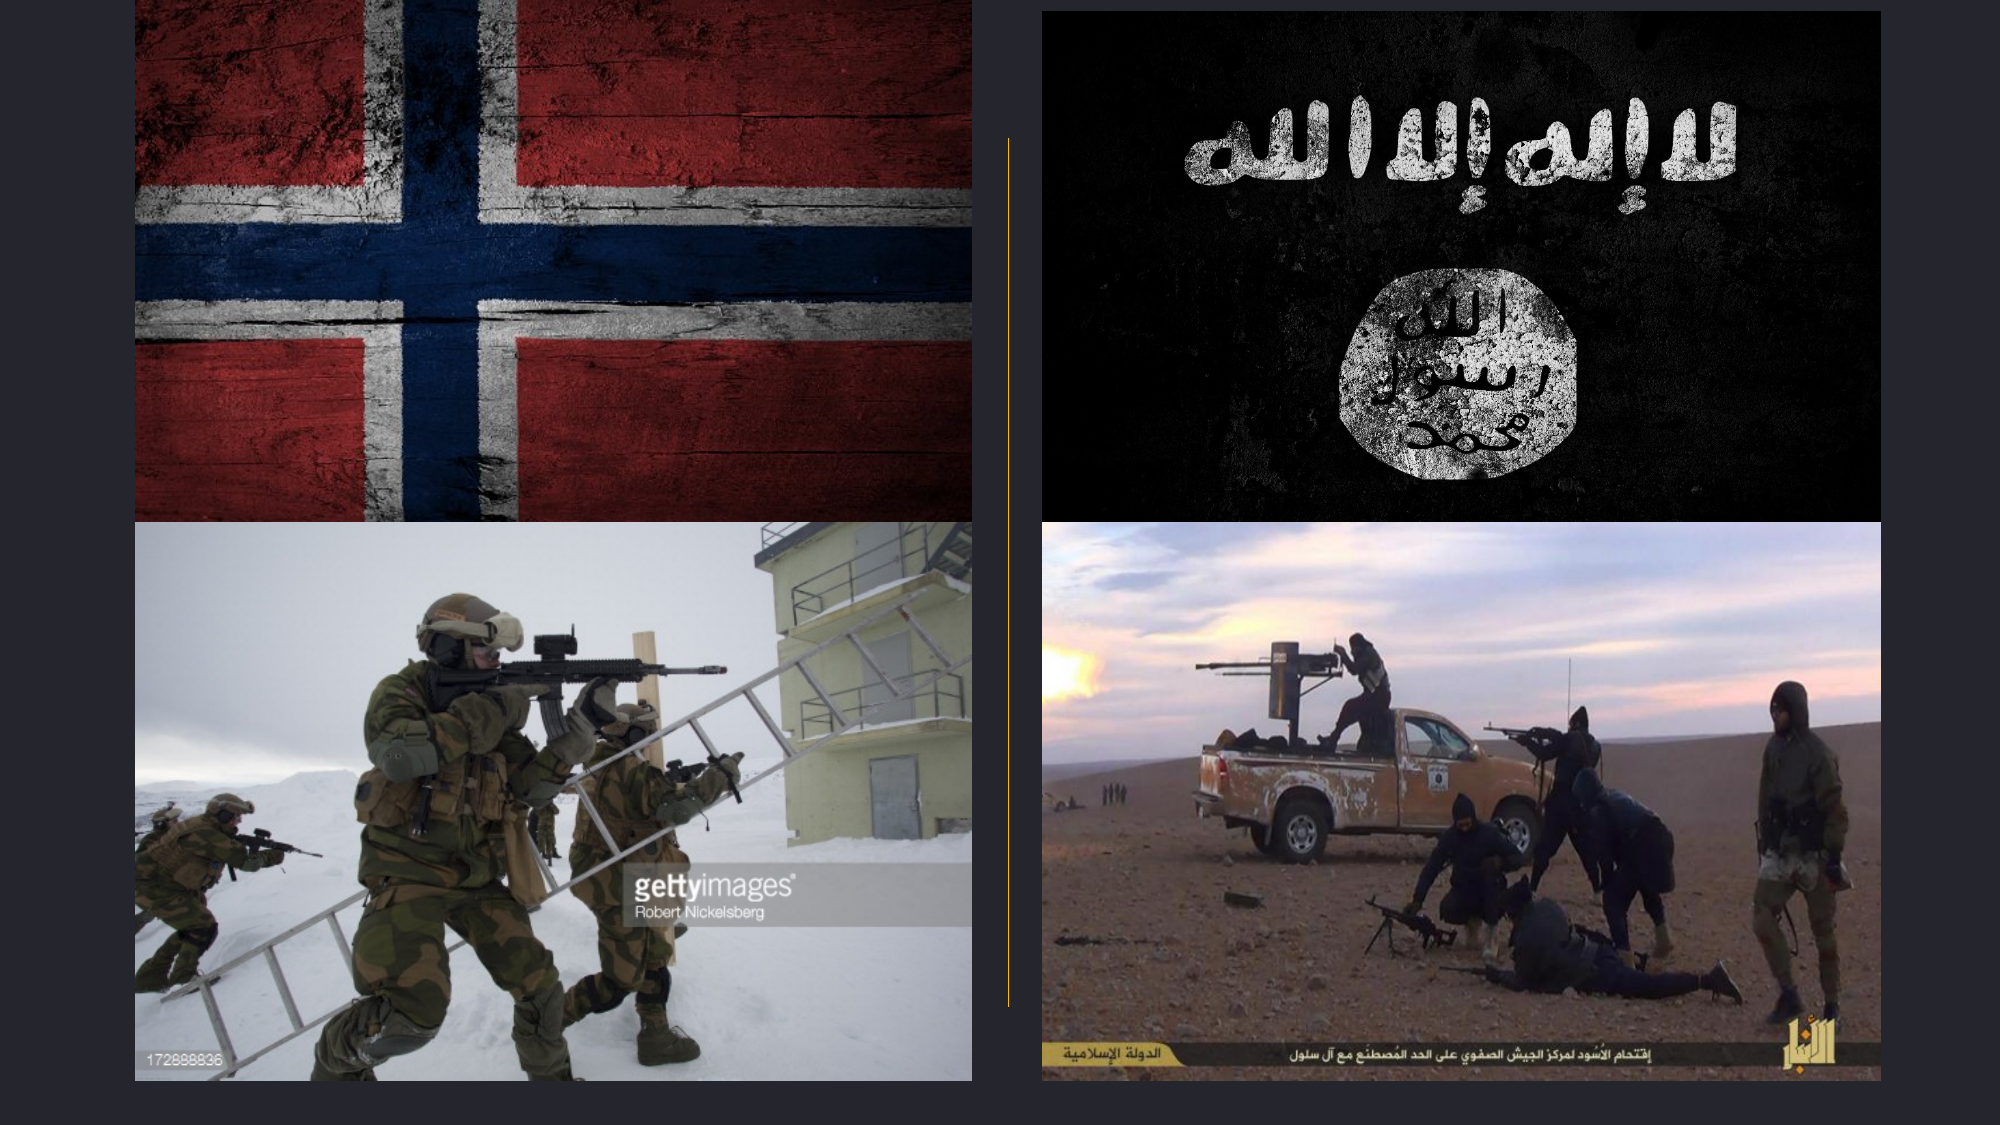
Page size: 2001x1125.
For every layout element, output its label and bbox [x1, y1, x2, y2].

picture [1042, 11, 1881, 1081]
picture [135, 0, 972, 1081]
